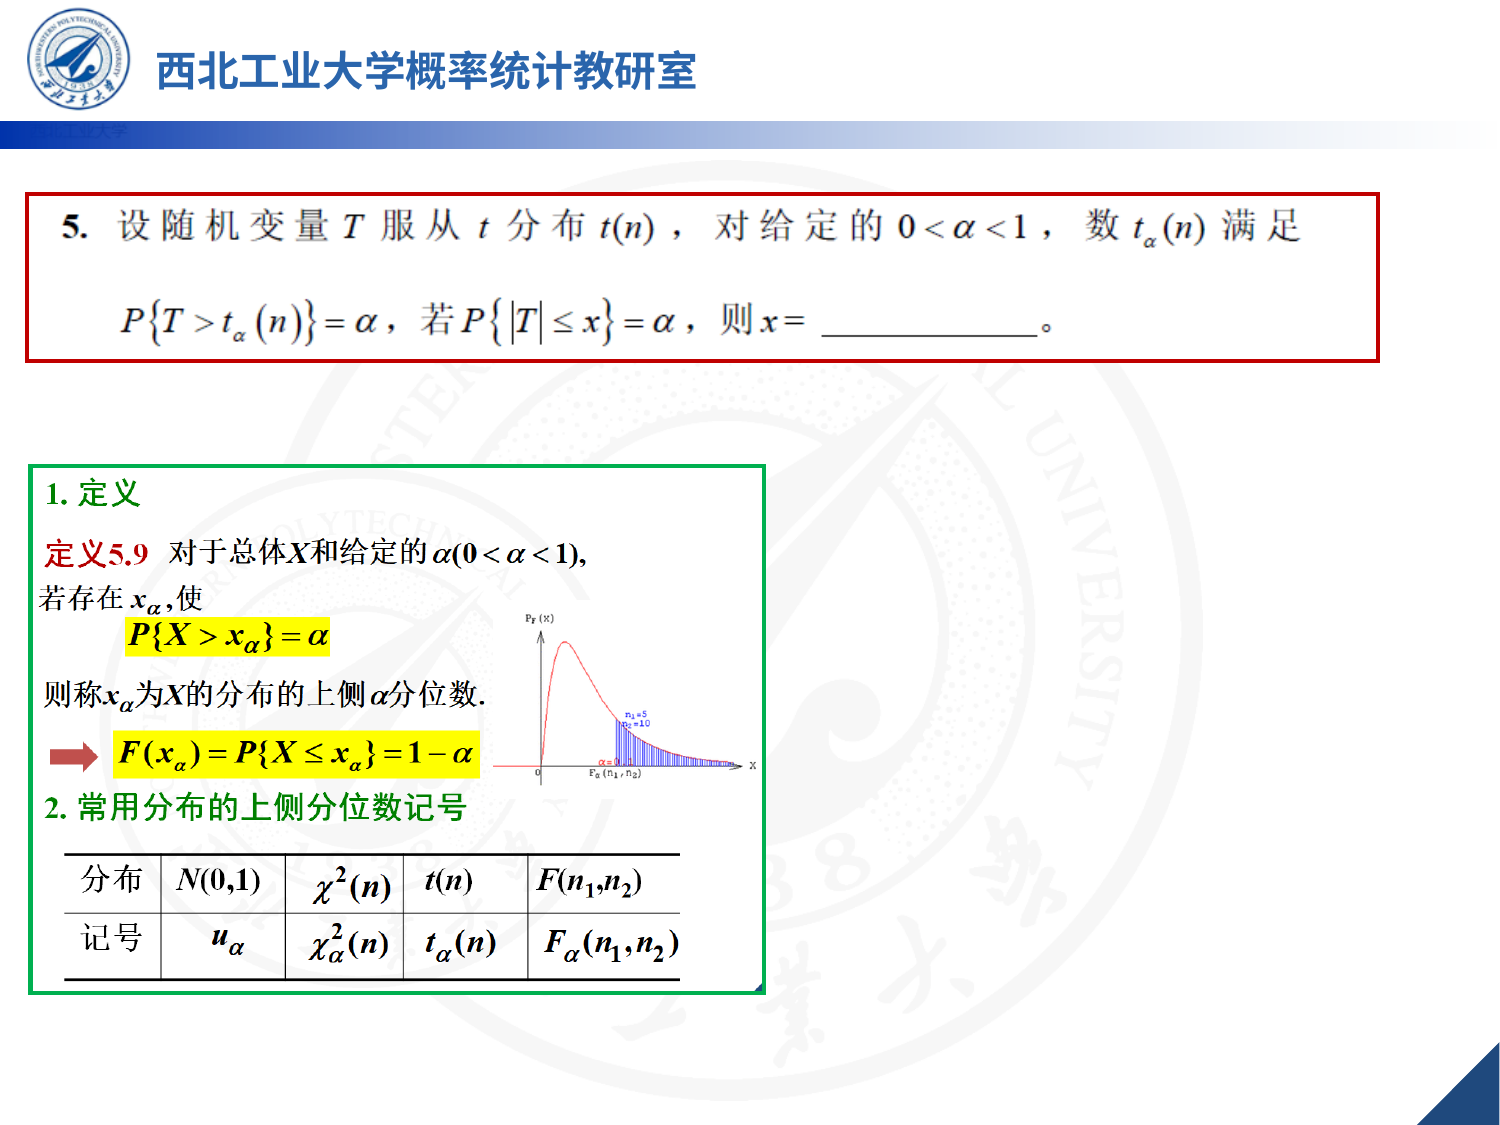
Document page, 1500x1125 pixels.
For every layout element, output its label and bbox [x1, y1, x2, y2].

picture [29, 195, 1377, 359]
picture [3, 1, 152, 121]
picture [32, 467, 763, 992]
